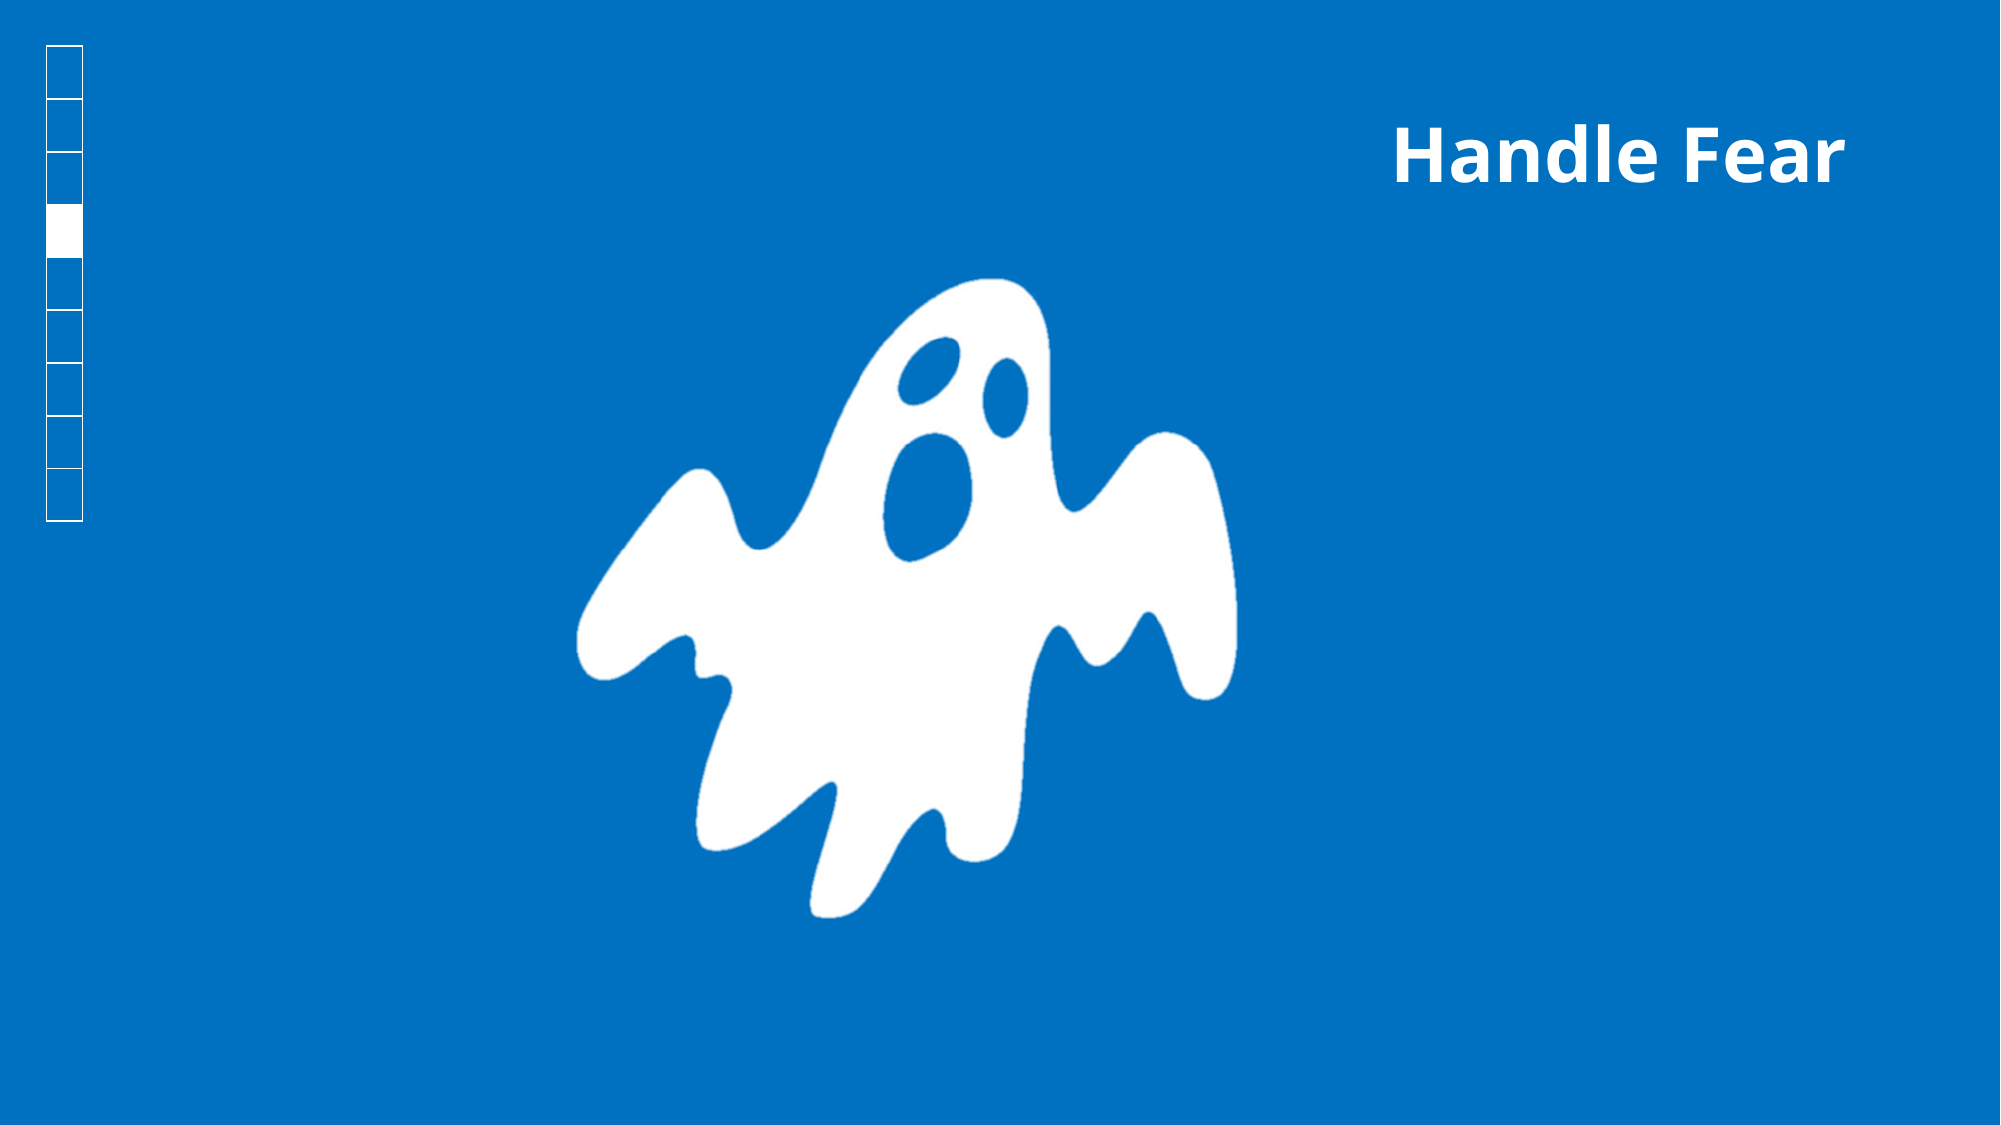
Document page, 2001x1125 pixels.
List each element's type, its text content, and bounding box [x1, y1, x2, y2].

table_cell [47, 364, 82, 415]
table_cell [47, 258, 82, 309]
table_cell [47, 100, 82, 151]
table_cell [47, 153, 82, 204]
picture [464, 235, 1355, 968]
table_cell [47, 311, 82, 362]
table_cell [47, 205, 82, 256]
table_cell [47, 469, 82, 520]
table_header [47, 47, 82, 98]
title Handle Fear [1375, 80, 1877, 236]
table_cell [47, 417, 82, 468]
